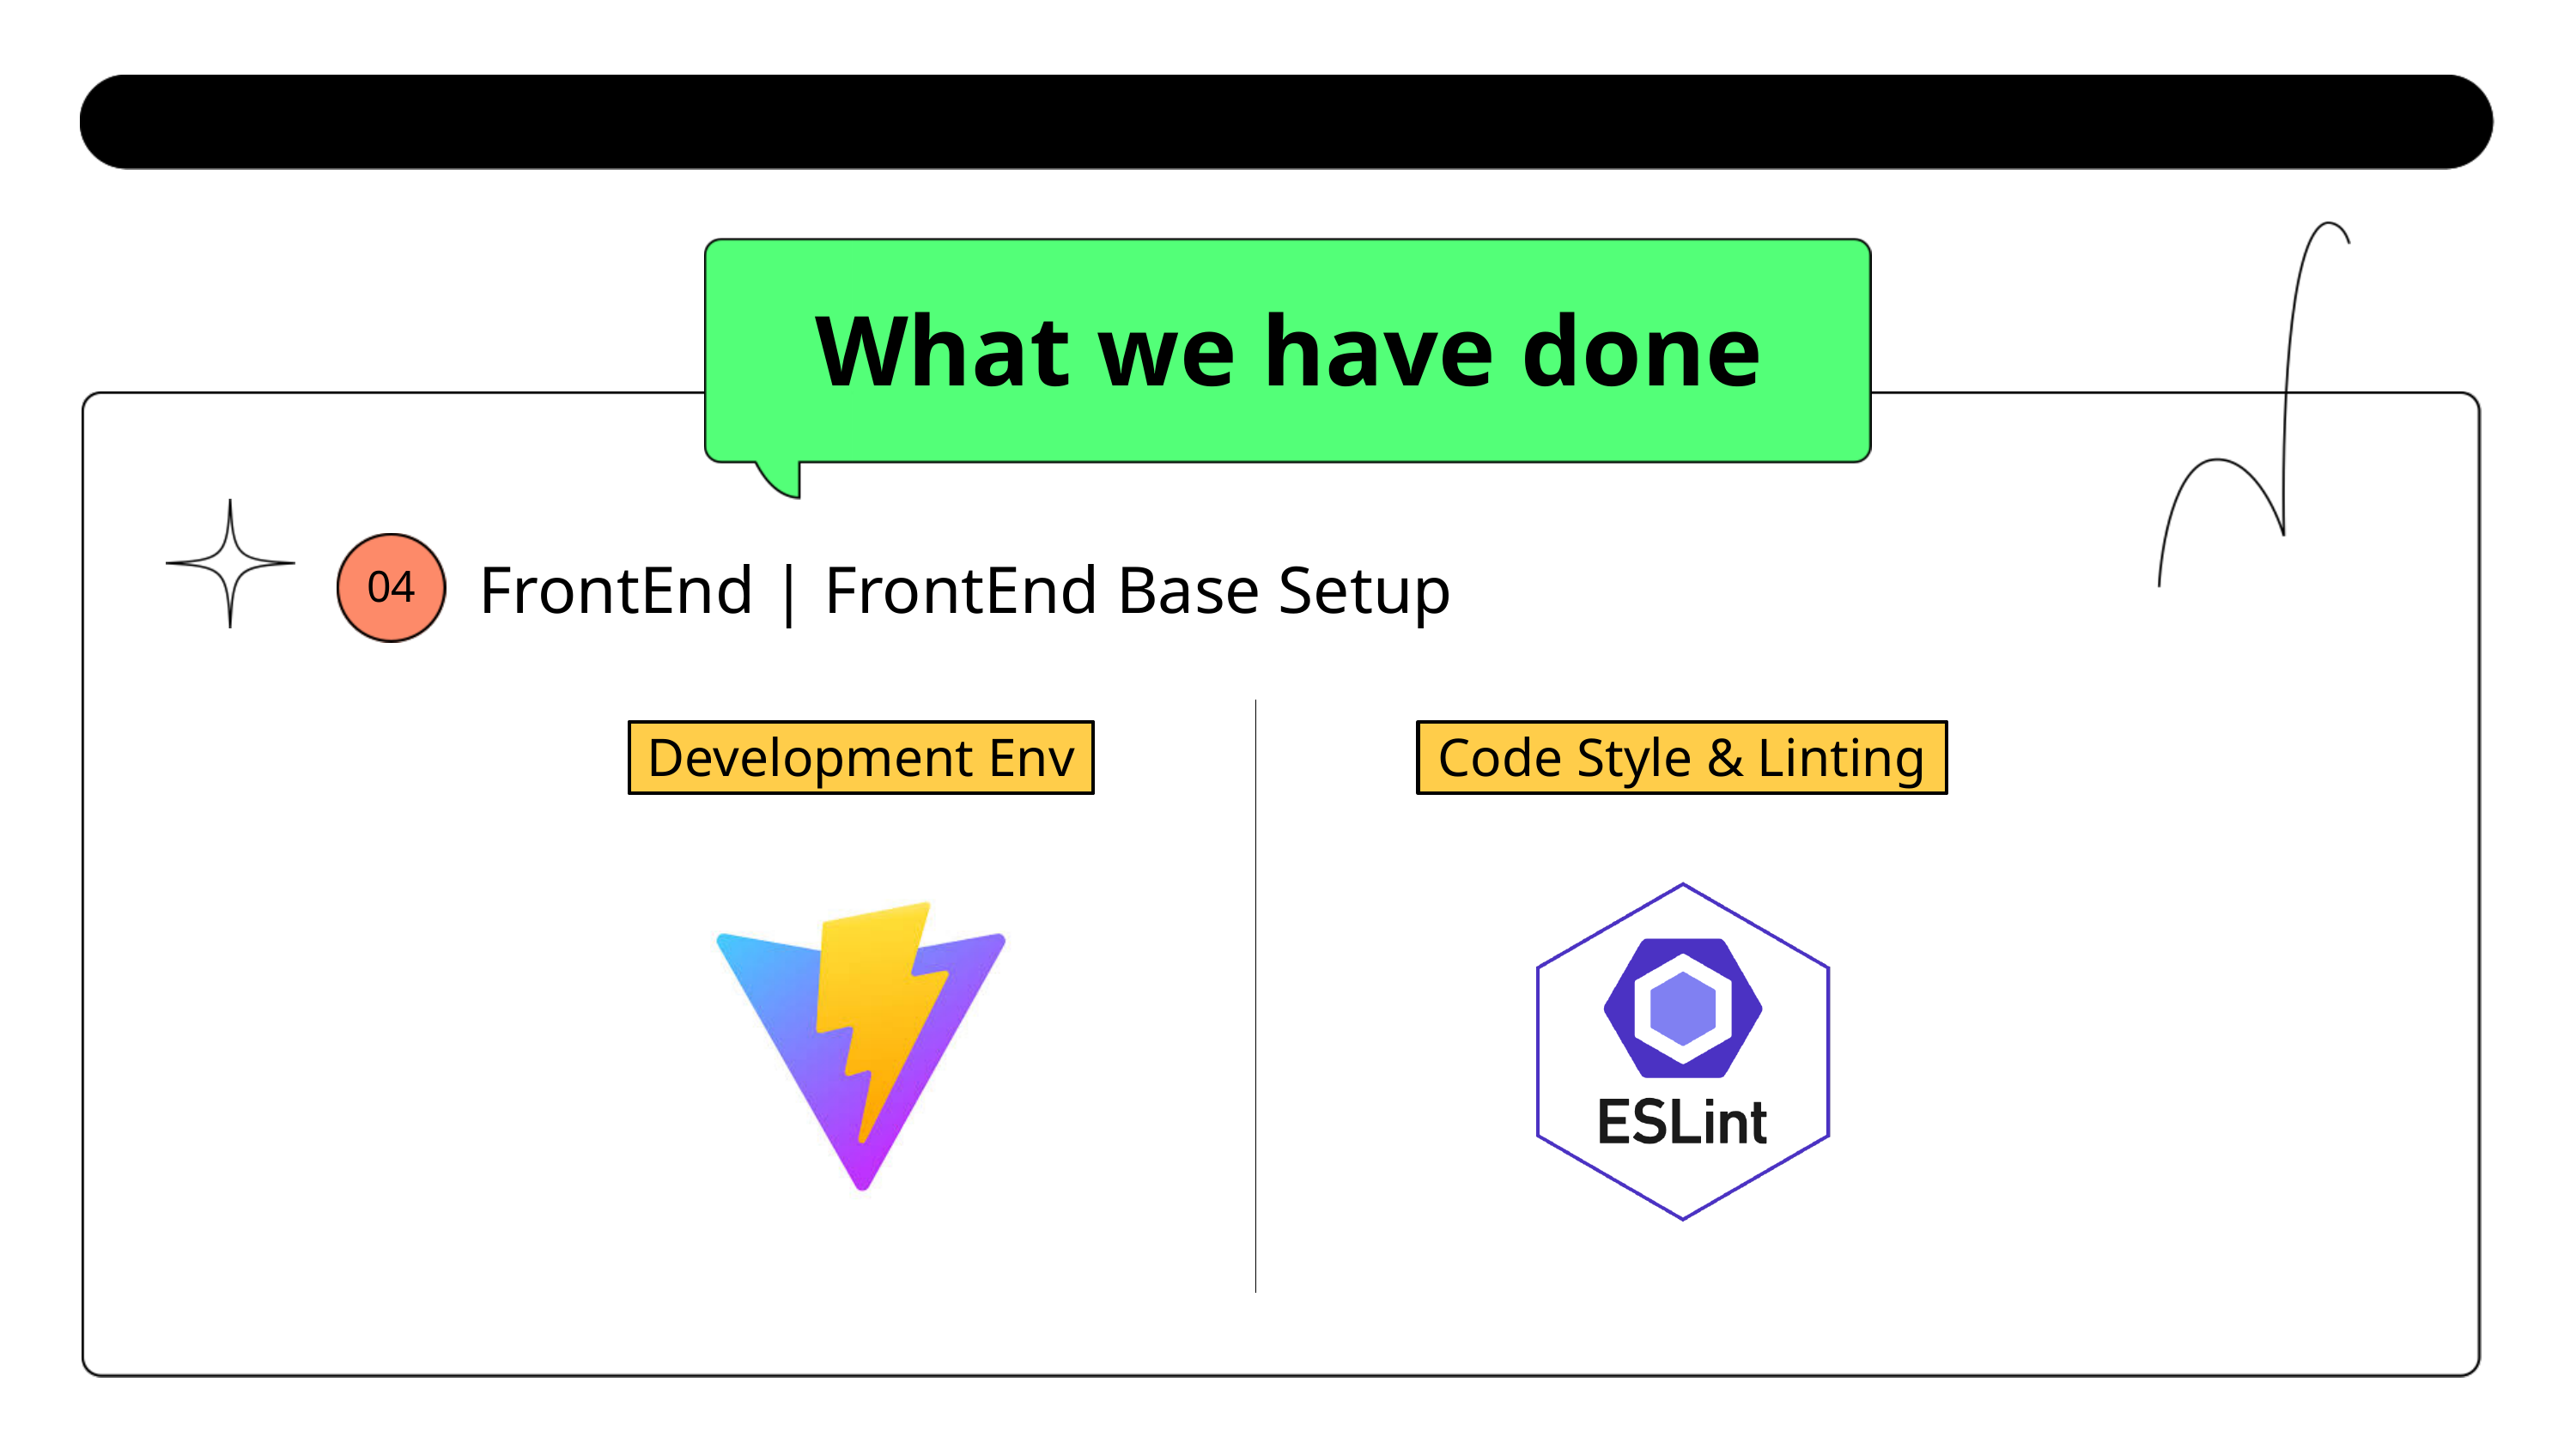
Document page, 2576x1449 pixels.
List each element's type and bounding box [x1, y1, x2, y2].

picture [80, 75, 2494, 171]
text_box [336, 533, 447, 644]
picture [82, 221, 2482, 1378]
text_box [704, 237, 1872, 500]
text_box [629, 699, 1947, 1294]
